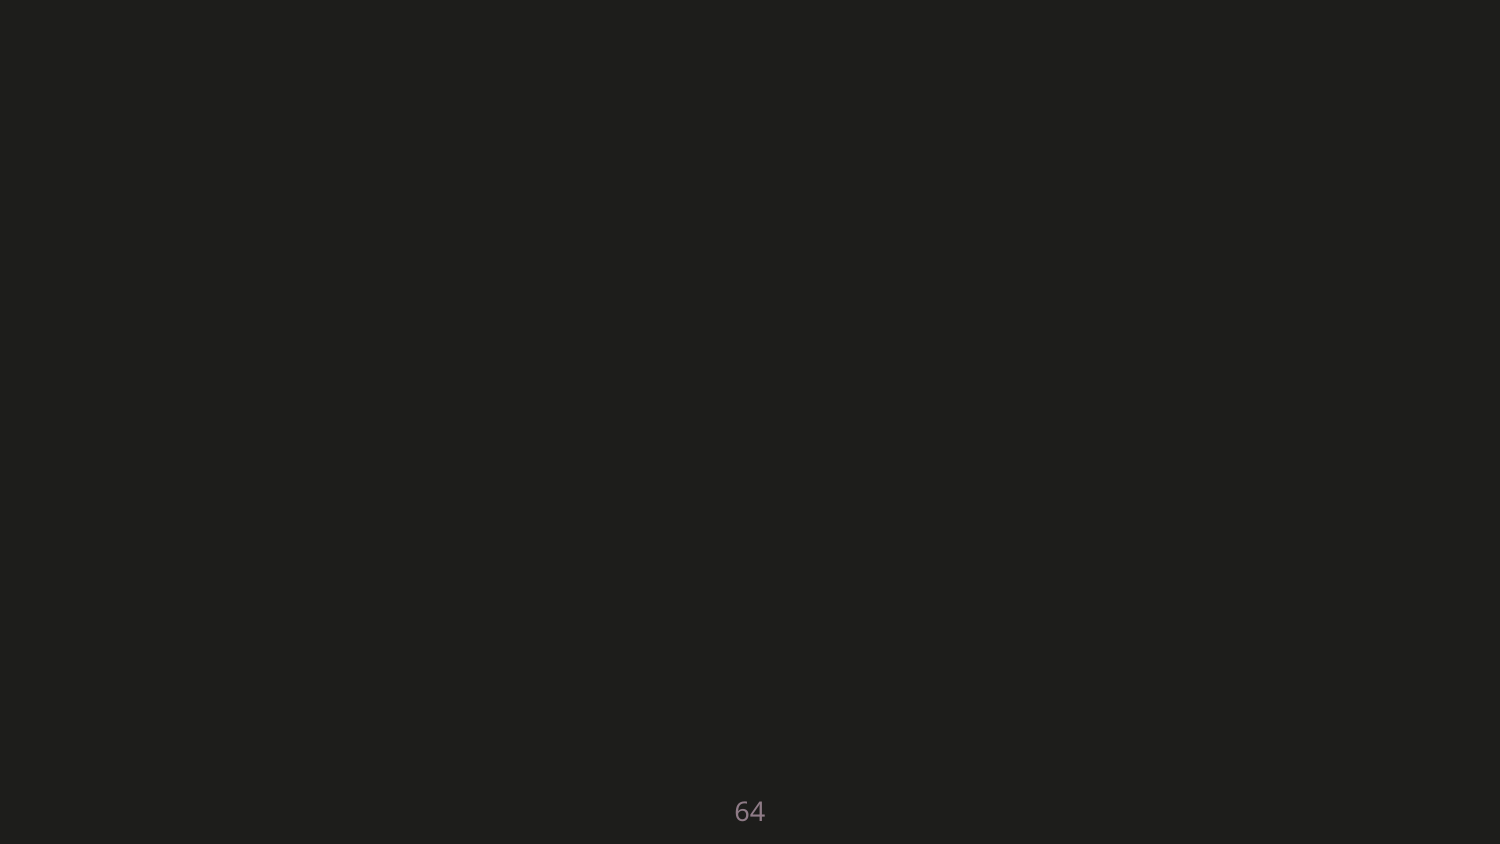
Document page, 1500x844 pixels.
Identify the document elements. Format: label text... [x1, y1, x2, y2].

slide_number 64 [705, 779, 795, 844]
